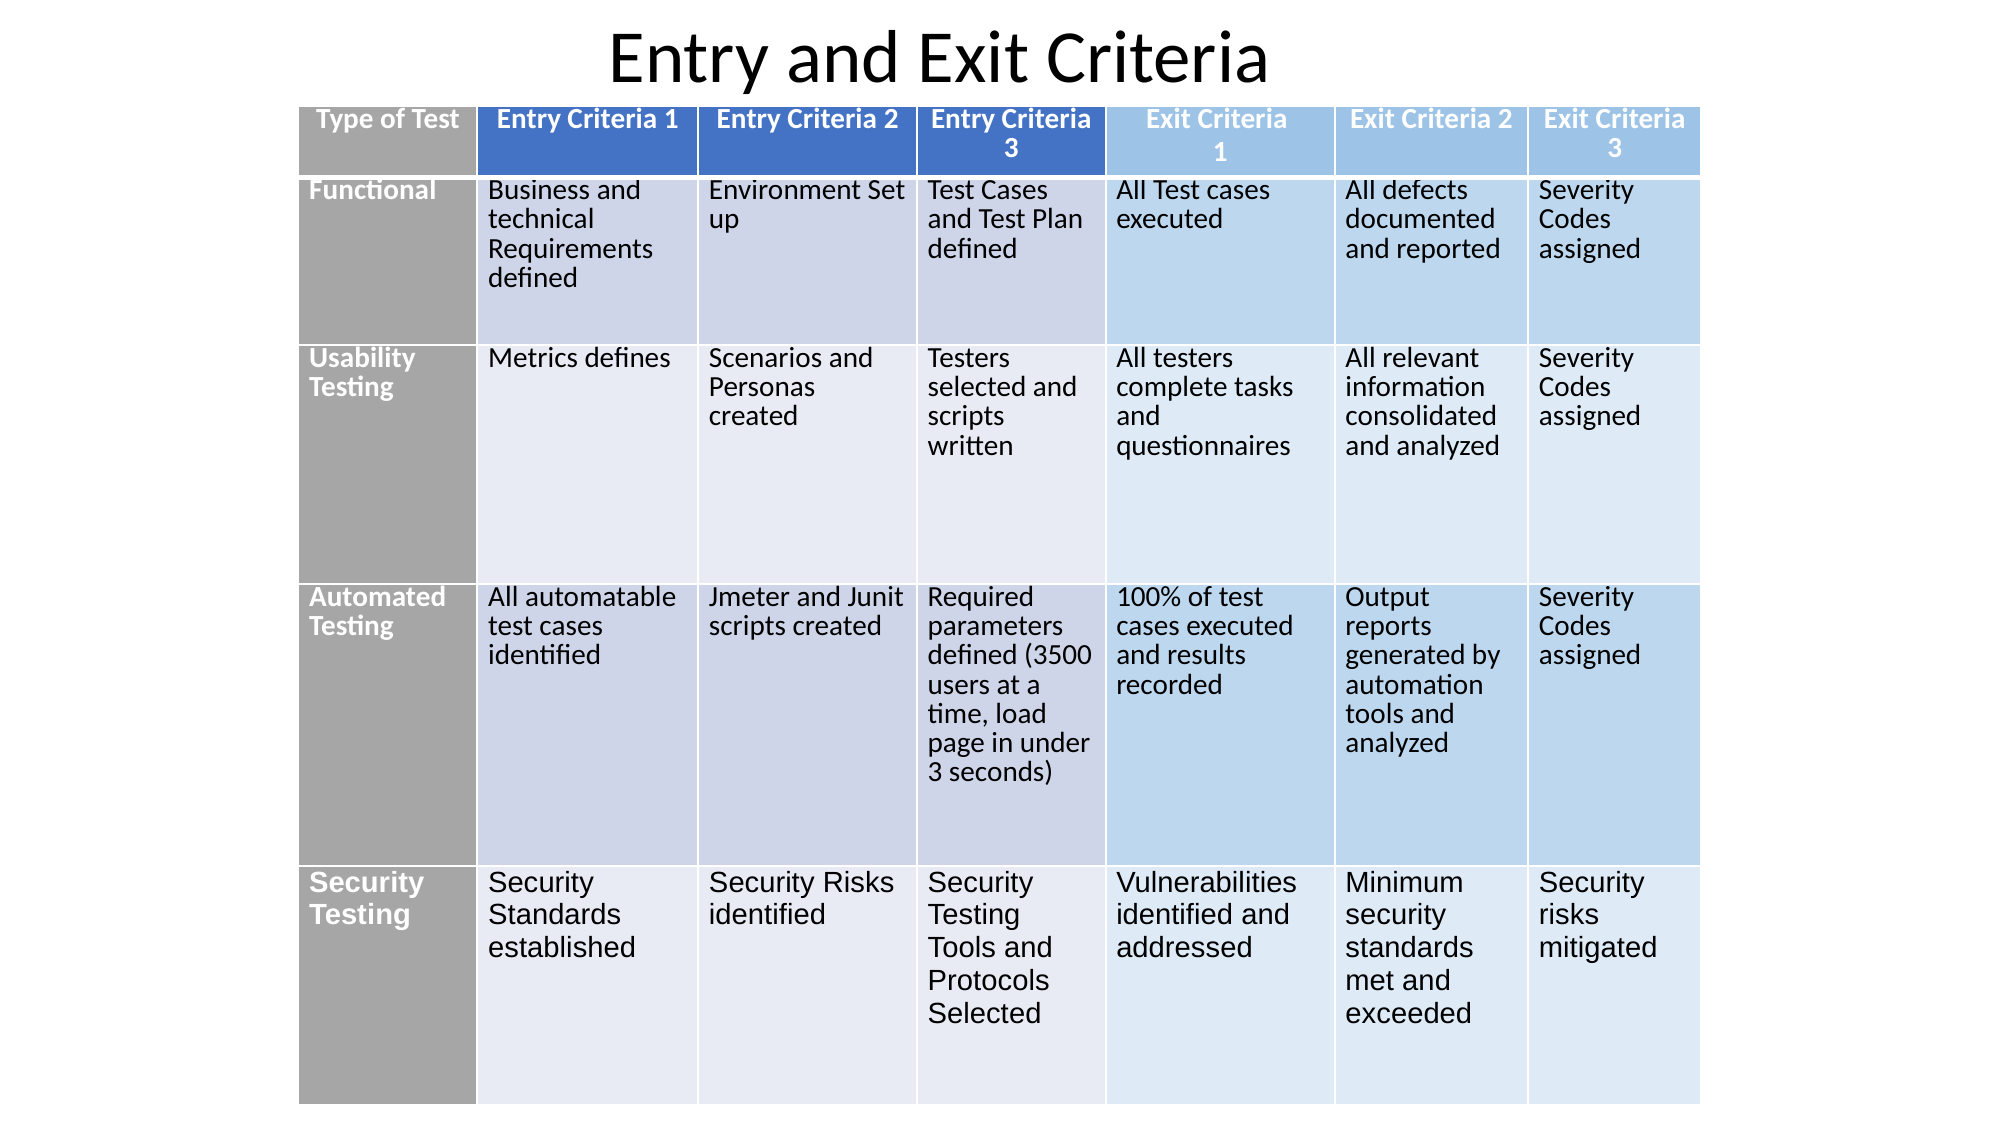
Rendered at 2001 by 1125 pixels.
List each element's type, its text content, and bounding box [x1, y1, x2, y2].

table_cell All testers complete tasks and questionnaires [1107, 346, 1334, 583]
table_cell Usability Testing [299, 346, 476, 583]
table_cell Environment Set up [699, 180, 916, 344]
table_cell Severity Codes assigned [1529, 346, 1700, 583]
table_cell All Test cases executed [1107, 180, 1334, 344]
table_cell Severity Codes assigned [1529, 585, 1700, 865]
table_header Exit Criteria 3 [1529, 107, 1700, 175]
table_header Entry Criteria 2 [699, 107, 916, 175]
table_cell Business and technical Requirements defined [478, 180, 697, 344]
table_cell Functional [299, 180, 476, 344]
table_cell All defects documented and reported [1336, 180, 1527, 344]
table_header Exit Criteria 1 [1107, 107, 1334, 175]
table_cell Security risks mitigated [1529, 867, 1700, 1104]
table_cell Output reports generated by automation tools and analyzed [1336, 585, 1527, 865]
table_cell Required parameters defined (3500 users at a time, load page in under 3 seconds) [918, 585, 1105, 865]
text_box Entry and Exit Criteria [593, 0, 1407, 105]
table_header Type of Test [299, 107, 476, 175]
table_cell All relevant information consolidated and analyzed [1336, 346, 1527, 583]
table_header Entry Criteria 1 [478, 107, 697, 175]
table_cell Security Testing [299, 867, 476, 1104]
table_cell Scenarios and Personas created [699, 346, 916, 583]
table_header Entry Criteria 3 [918, 107, 1105, 175]
table_cell Security Standards established [478, 867, 697, 1104]
table_cell Vulnerabilities identified and addressed [1107, 867, 1334, 1104]
table_cell Testers selected and scripts written [918, 346, 1105, 583]
table_cell Severity Codes assigned [1529, 180, 1700, 344]
table_header Exit Criteria 2 [1336, 107, 1527, 175]
table_cell All automatable test cases identified [478, 585, 697, 865]
table_cell Automated Testing [299, 585, 476, 865]
table_cell Metrics defines [478, 346, 697, 583]
table_cell 100% of test cases executed and results recorded [1107, 585, 1334, 865]
table_cell Security Testing Tools and Protocols Selected [918, 867, 1105, 1104]
table_cell Security Risks identified [699, 867, 916, 1104]
table_cell Jmeter and Junit scripts created [699, 585, 916, 865]
table_cell Minimum security standards met and exceeded [1336, 867, 1527, 1104]
table_cell Test Cases and Test Plan defined [918, 180, 1105, 344]
